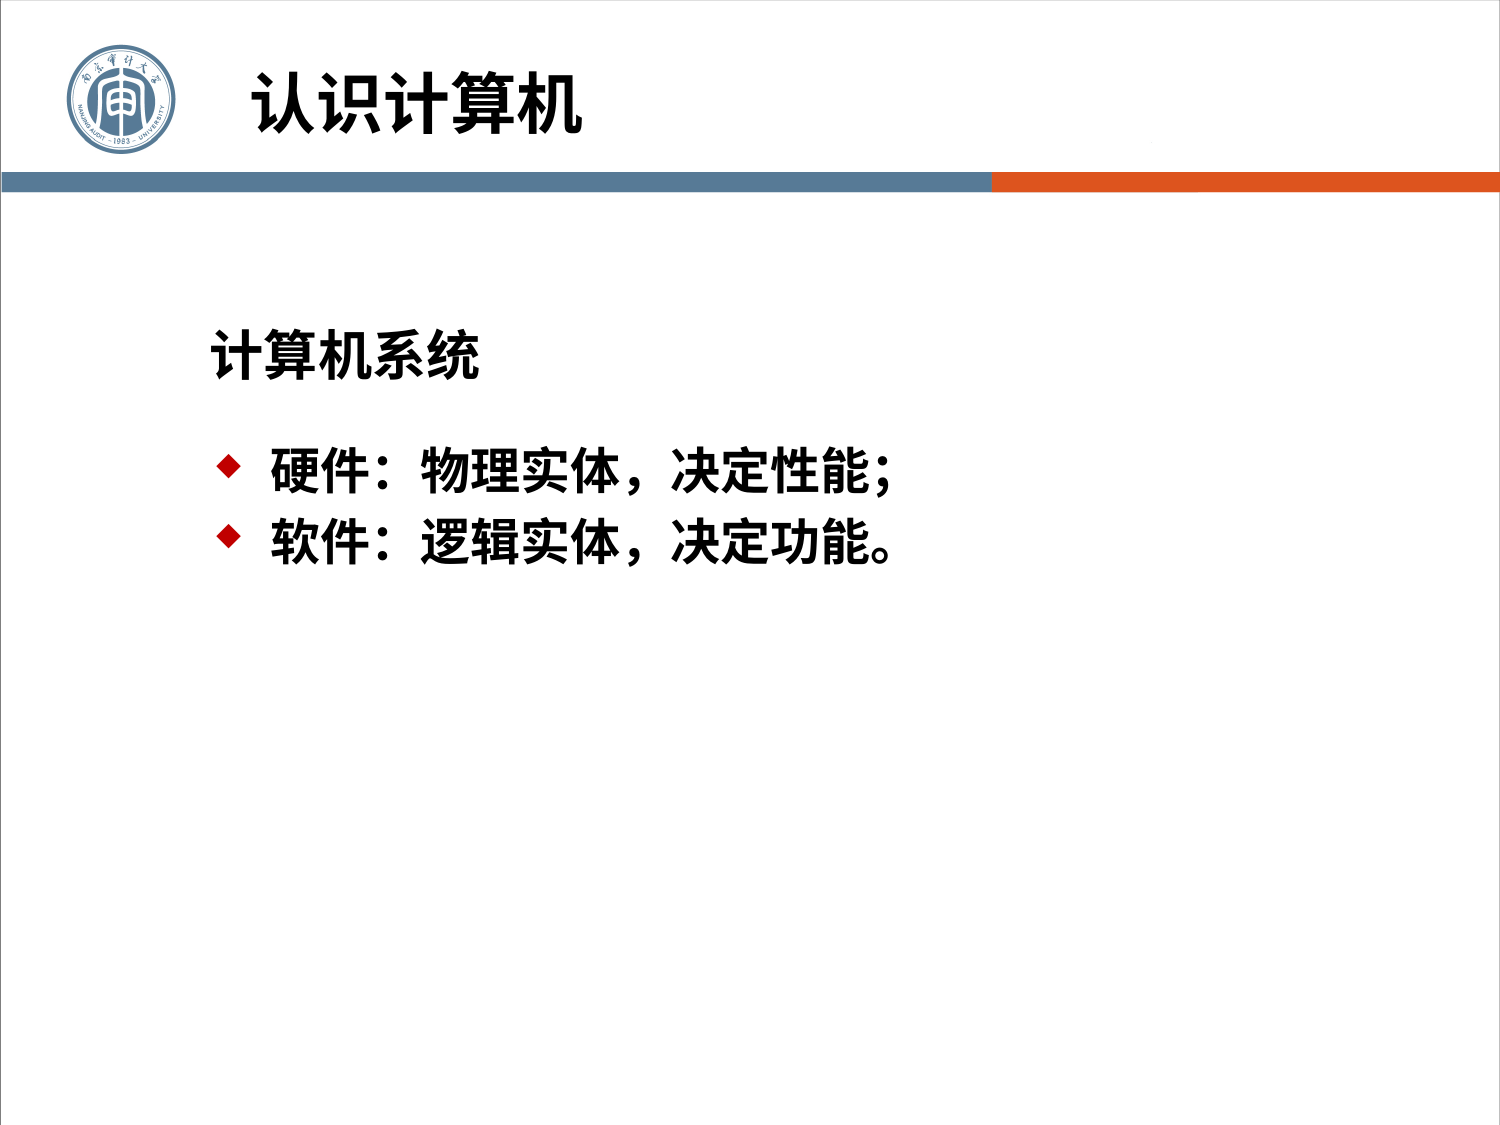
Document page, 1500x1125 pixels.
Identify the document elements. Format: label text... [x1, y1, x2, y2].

picture [0, 0, 1500, 1125]
text_box 硬件：物理实体，决定性能； 软件：逻辑实体，决定功能。 [199, 432, 1128, 578]
text_box 计算机系统 [194, 314, 739, 394]
text_box 认识计算机 [206, 54, 628, 150]
